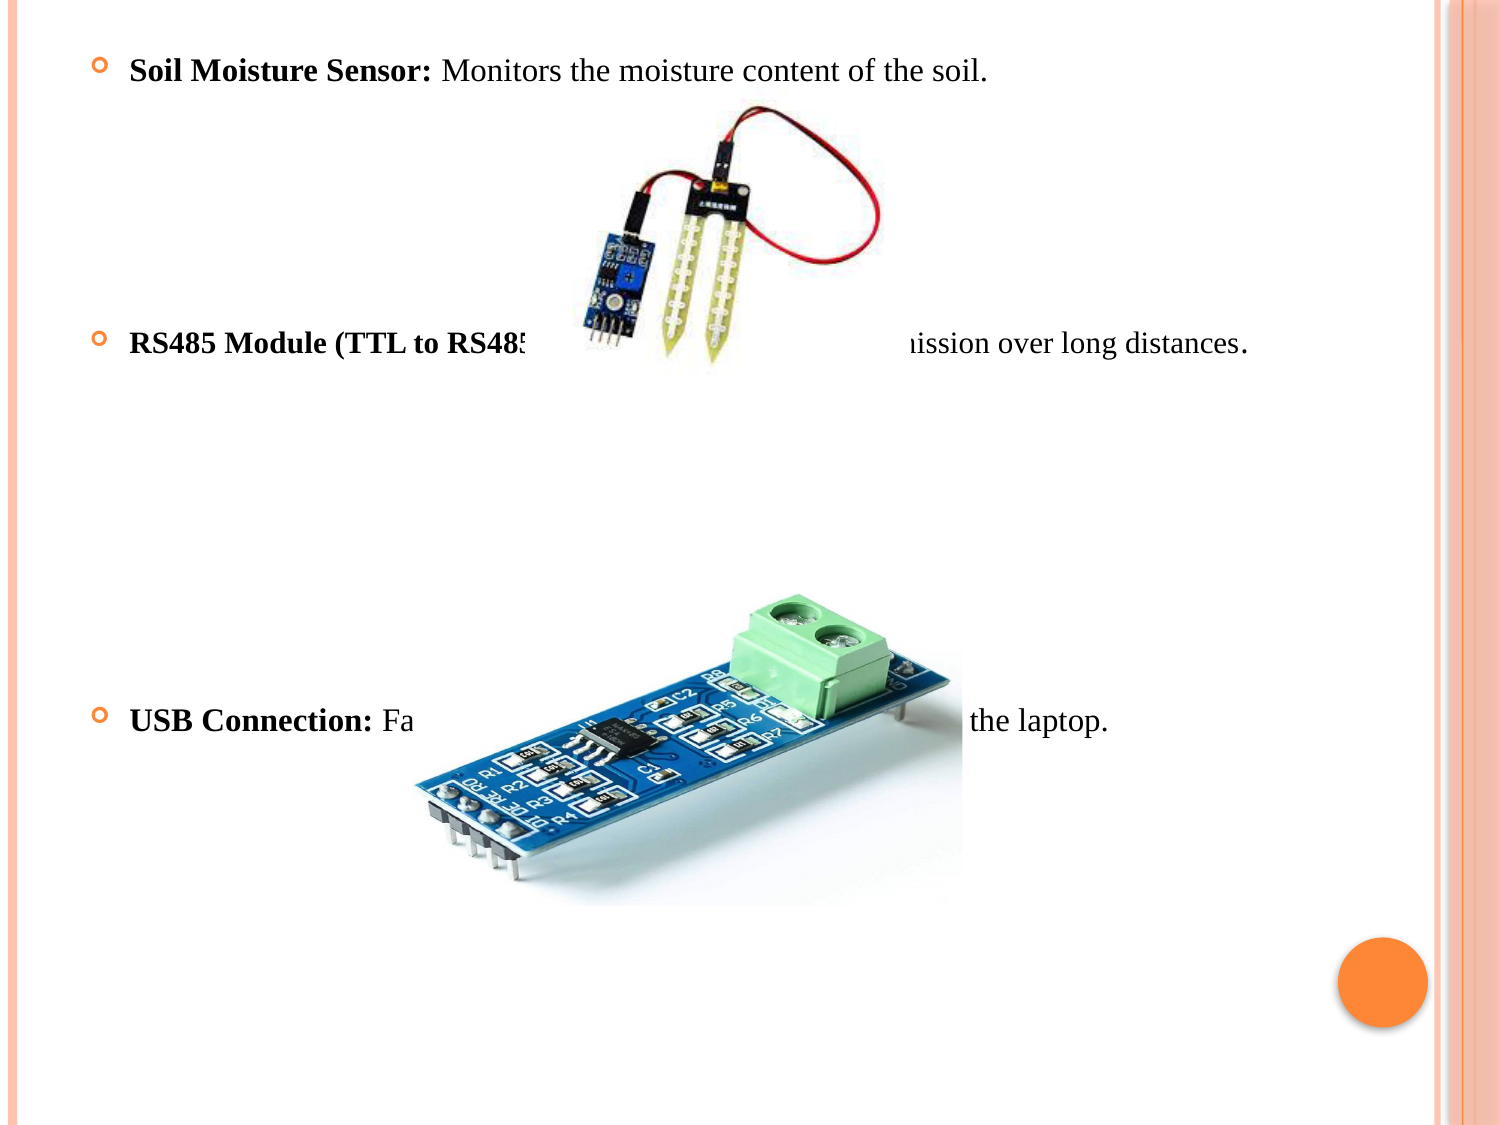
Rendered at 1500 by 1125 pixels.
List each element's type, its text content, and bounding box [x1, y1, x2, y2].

picture [524, 86, 912, 377]
picture [411, 592, 963, 907]
list Soil Moisture Sensor: Monitors the moisture content of the soil. RS485 Module (TTL to RS485): Ensures reliable data transmission over long distances. USB Connection: Facilitates data transfer from the Arduino to the laptop. [75, 24, 1300, 1062]
